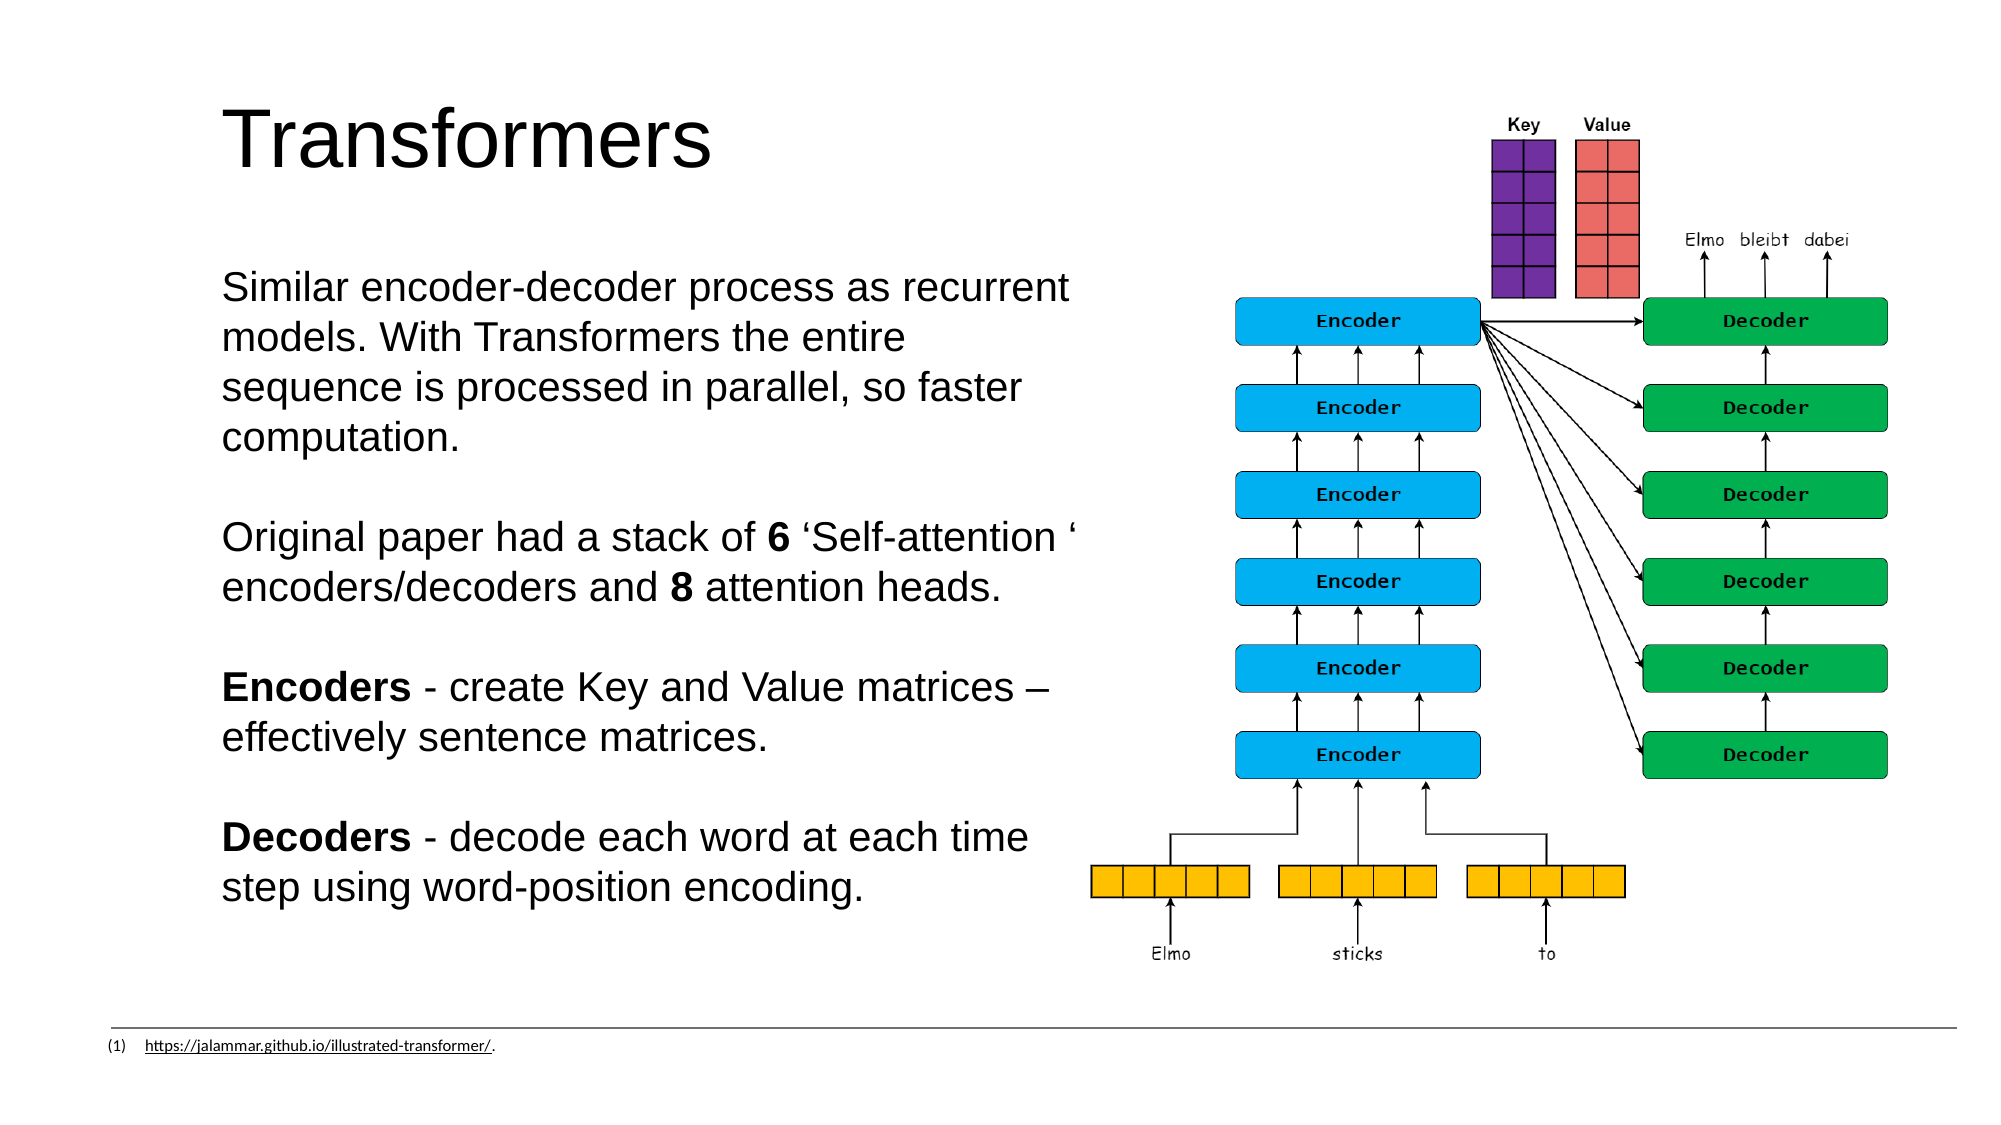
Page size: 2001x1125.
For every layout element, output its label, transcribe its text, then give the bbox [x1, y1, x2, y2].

text_box Similar encoder-decoder process as recurrent models. With Transformers the entire sequence is processed in parallel, so faster computation. Original paper had a stack of 6 ‘Self-attention ‘ encoders/decoders and 8 attention heads. Encoders - create Key and Value matrices – effectively sentence matrices. Decoders - decode each word at each time step using word-position encoding. [206, 251, 1101, 1017]
text_box Transformers [206, 76, 1913, 192]
text_box https://jalammar.github.io/illustrated-transformer/. [92, 1027, 1561, 1083]
picture [1090, 114, 1888, 973]
